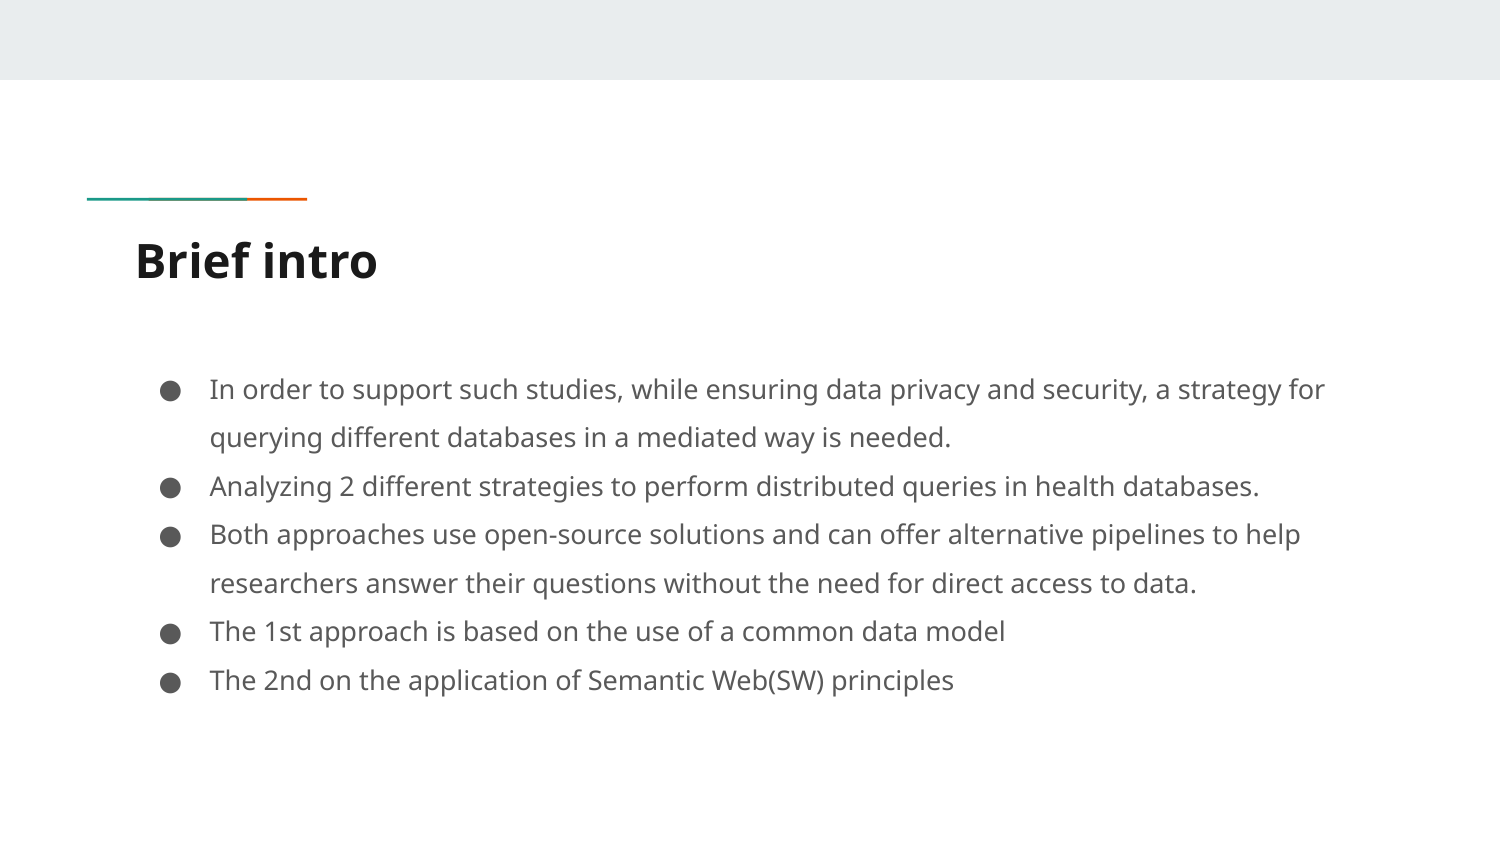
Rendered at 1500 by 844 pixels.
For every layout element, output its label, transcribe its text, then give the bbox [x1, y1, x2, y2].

title Brief intro [119, 216, 1381, 305]
list In order to support such studies, while ensuring data privacy and security, a strategy for querying different databases in a mediated way is needed. Analyzing 2 different strategies to perform distributed queries in health databases. Both approaches use open-source solutions and can offer alternative pipelines to help researchers answer their questions without the need for direct access to data. The 1st approach is based on the use of a common data model The 2nd on the application of Semantic Web(SW) principles [119, 341, 1381, 712]
